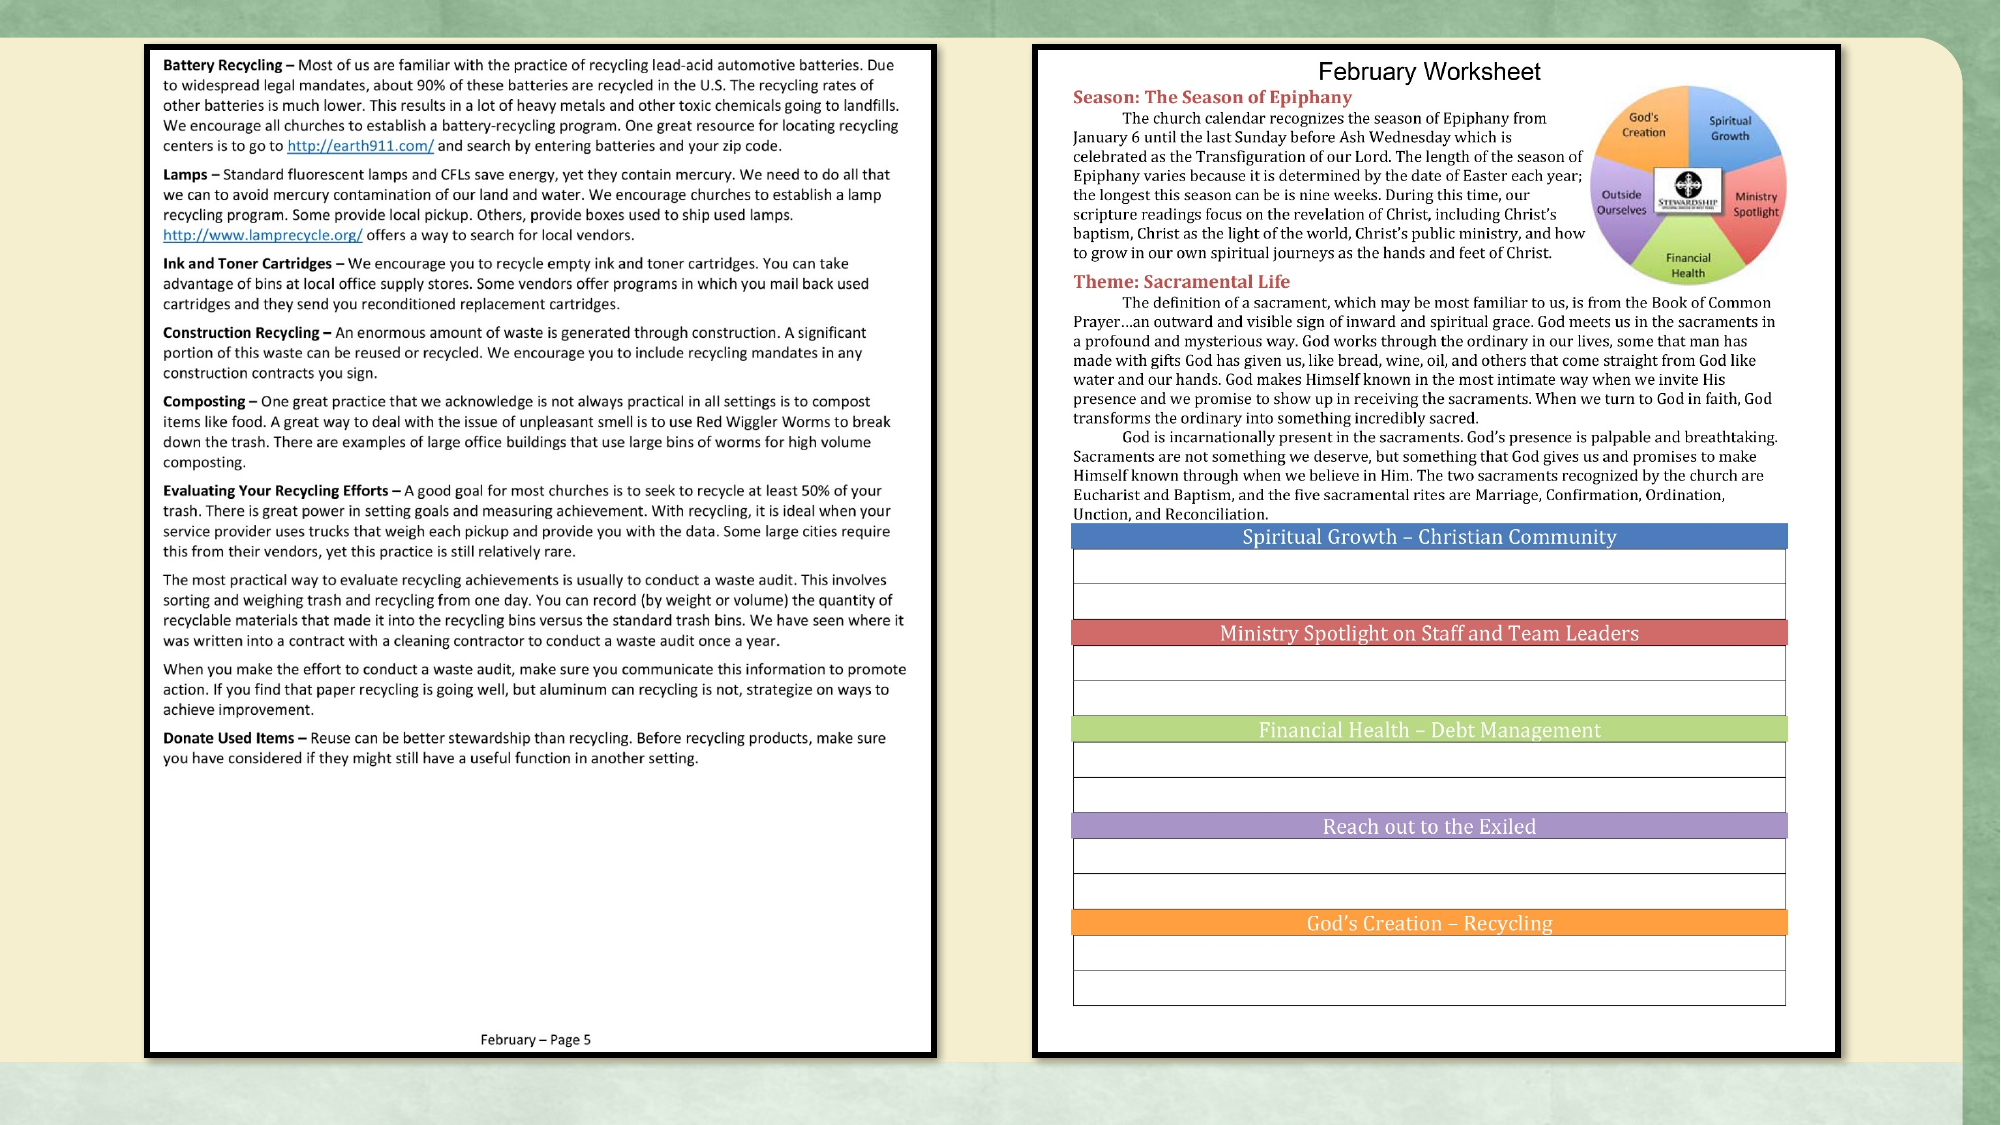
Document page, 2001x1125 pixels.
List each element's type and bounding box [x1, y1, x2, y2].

picture [149, 49, 932, 1053]
picture [1037, 49, 1836, 1053]
